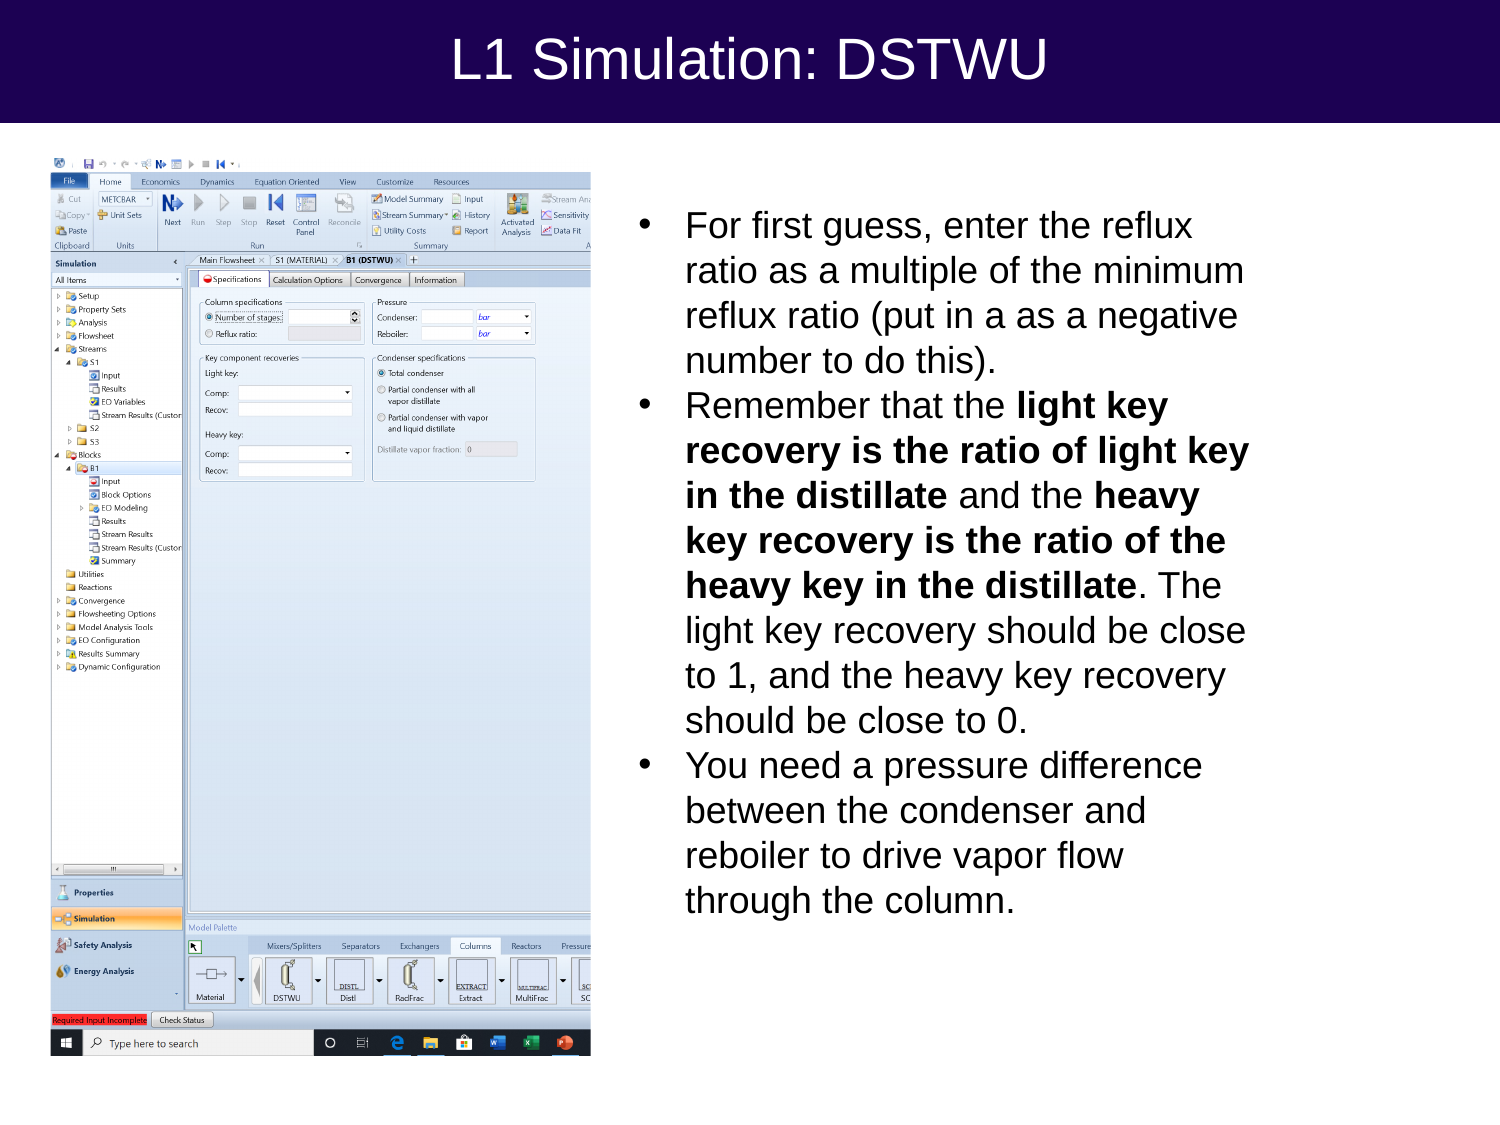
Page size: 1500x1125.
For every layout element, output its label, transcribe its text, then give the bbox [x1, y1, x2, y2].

text_box For first guess, enter the reflux ratio as a multiple of the minimum reflux ratio (put in a as a negative number to do this). Remember that the light key recovery is the ratio of light key in the distillate and the heavy key recovery is the ratio of the heavy key in the distillate. The light key recovery should be close to 1, and the heavy key recovery should be close to 0. You need a pressure difference between the condenser and reboiler to drive vapor flow through the column. [623, 193, 1273, 929]
picture [50, 158, 591, 1056]
title L1 Simulation: DSTWU [0, 0, 1500, 123]
